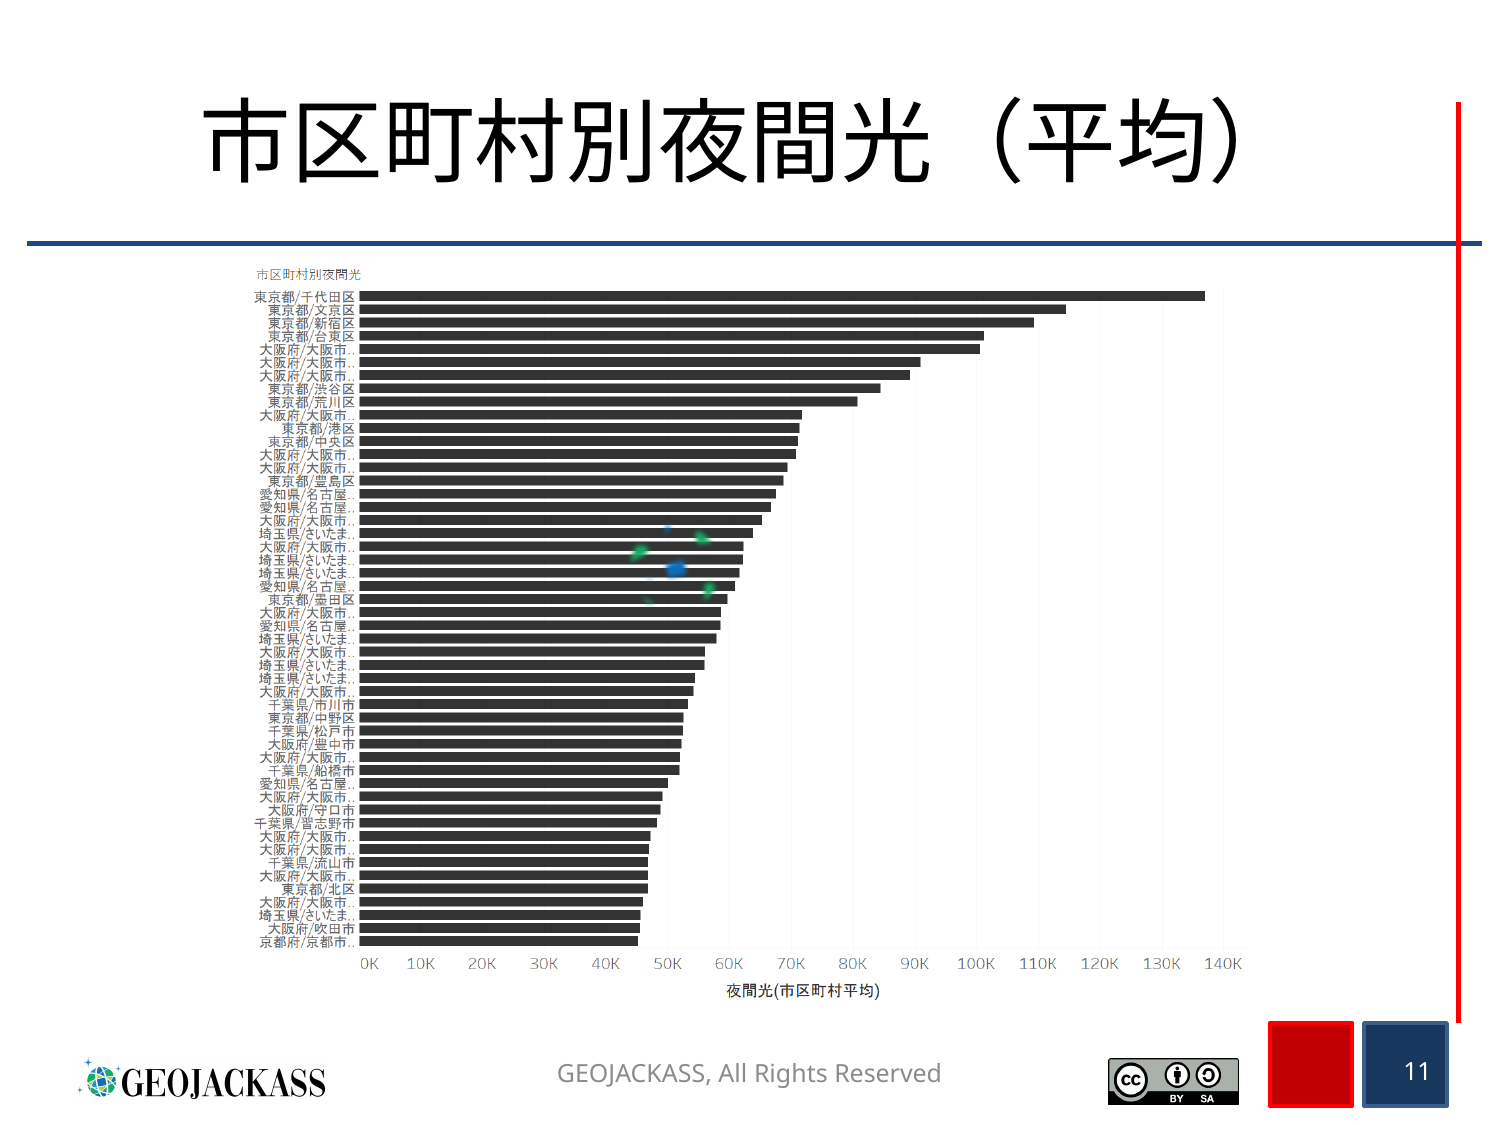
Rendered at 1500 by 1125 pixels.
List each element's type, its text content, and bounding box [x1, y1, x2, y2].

picture [1108, 1058, 1239, 1105]
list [253, 262, 1247, 1006]
picture [584, 478, 751, 631]
title 市区町村別夜間光（平均） [75, 45, 1425, 233]
footer GEOJACKASS, All Rights Reserved [512, 1042, 988, 1103]
picture [76, 1056, 327, 1101]
